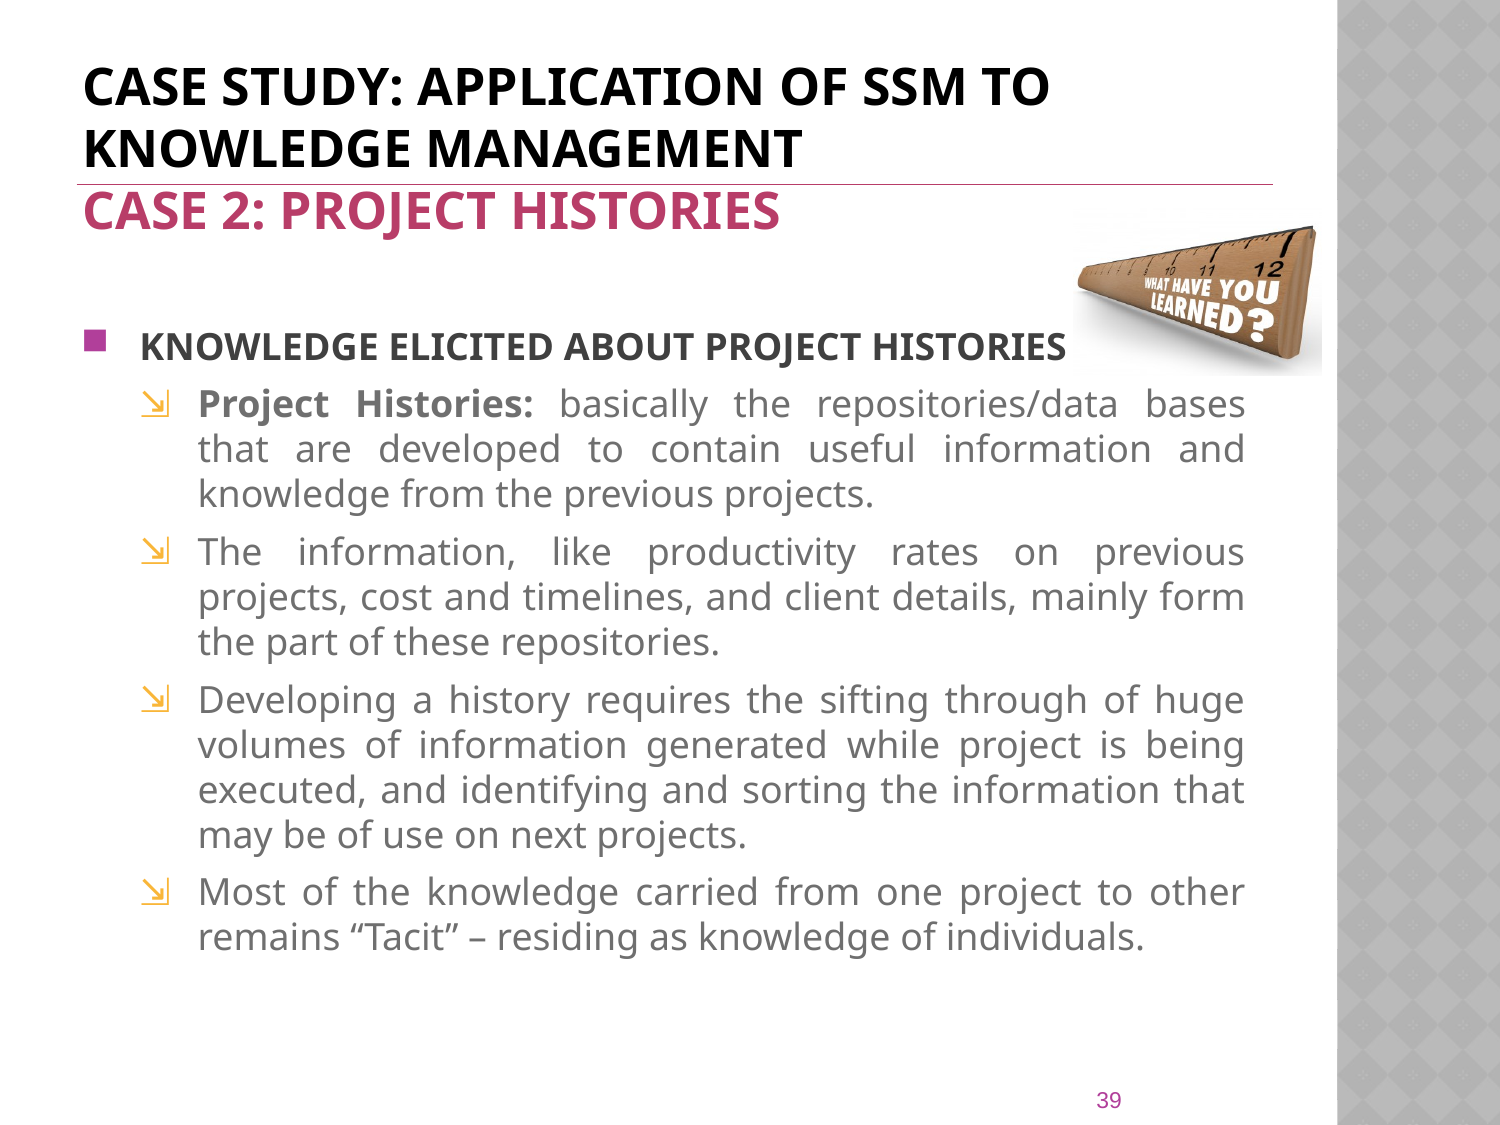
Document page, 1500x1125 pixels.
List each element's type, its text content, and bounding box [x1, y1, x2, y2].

title CASE STUDY: APPLICATION OF SSM TO KNOWLEDGE MANAGEMENT CASE 2: PROJECT HISTORIES [75, 52, 1263, 185]
picture [1073, 207, 1323, 376]
title CASE STUDY: APPLICATION OF SSM TO KNOWLEDGE MANAGEMENT CASE 2: PROJECT HISTORIES [75, 193, 1263, 240]
list KNOWLEDGE ELICITED ABOUT PROJECT HISTORIES Project Histories: basically the repositories/data bases that are developed to contain useful information and knowledge from the previous projects. The information, like productivity rates on previous projects, cost and timelines, and client details, mainly form the part of these repositories. Developing a history requires the sifting through of huge volumes of information generated while project is being executed, and identifying and sorting the information that may be of use on next projects. Most of the knowledge carried from one project to other remains “Tacit” – residing as knowledge of individuals. [64, 315, 1261, 1036]
slide_number 39 [1025, 1075, 1122, 1113]
